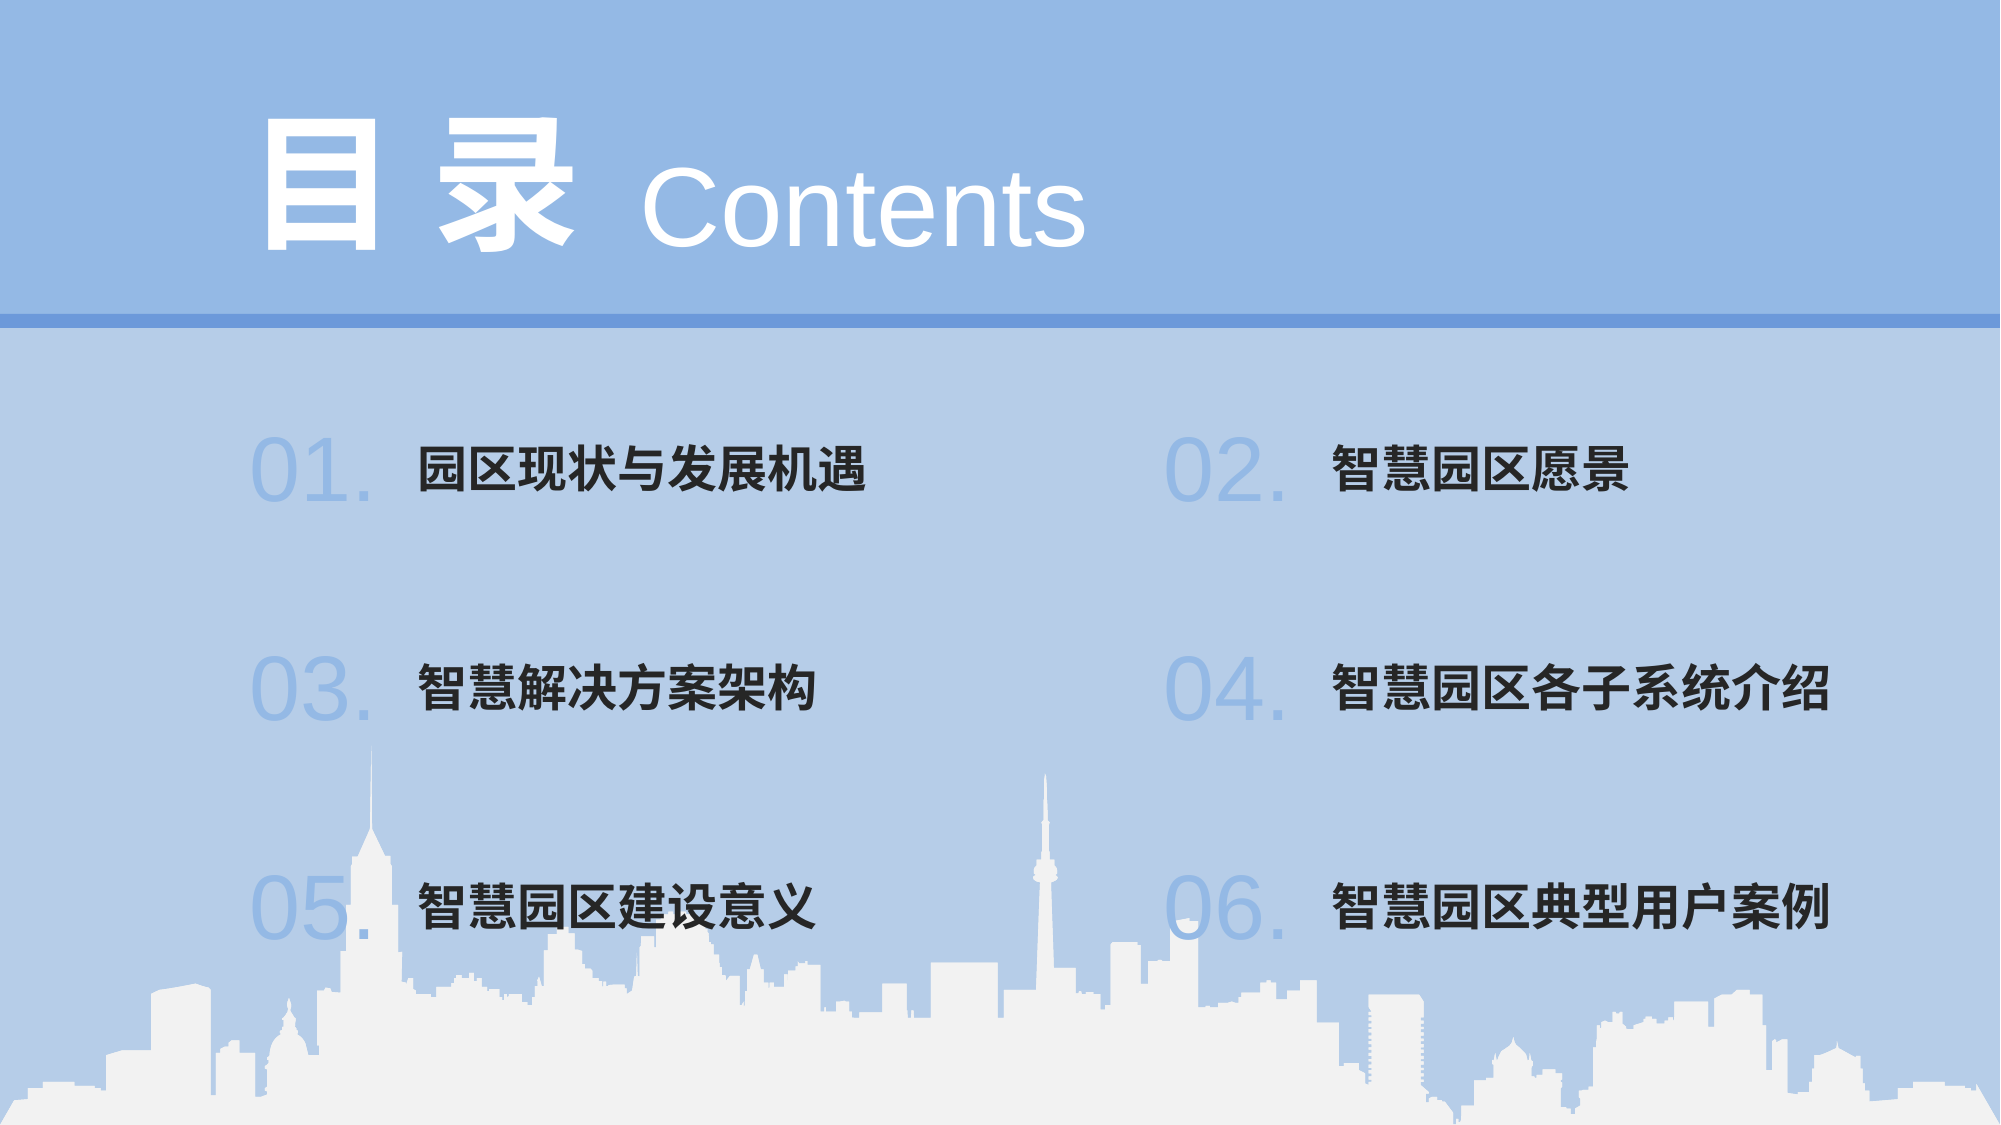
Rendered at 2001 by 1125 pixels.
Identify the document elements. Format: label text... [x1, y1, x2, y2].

text_box 05. [234, 840, 394, 967]
text_box 智慧园区愿景 [1316, 412, 1786, 495]
text_box 智慧解决方案架构 [402, 631, 872, 714]
text_box 04. [1148, 621, 1308, 748]
text_box Contents [624, 125, 1121, 278]
text_box 智慧园区建设意义 [402, 850, 953, 933]
text_box 目 录 [185, 80, 597, 278]
text_box [0, 773, 2000, 1125]
text_box 06. [1148, 840, 1308, 967]
text_box 园区现状与发展机遇 [402, 412, 928, 495]
text_box [365, 748, 378, 840]
text_box [0, 313, 2000, 329]
text_box 01. [235, 402, 395, 529]
text_box 智慧园区典型用户案例 [1316, 850, 1868, 933]
text_box 02. [1148, 402, 1308, 529]
text_box 智慧园区各子系统介绍 [1316, 631, 1874, 714]
text_box [0, 0, 2000, 313]
text_box 03. [235, 621, 395, 748]
